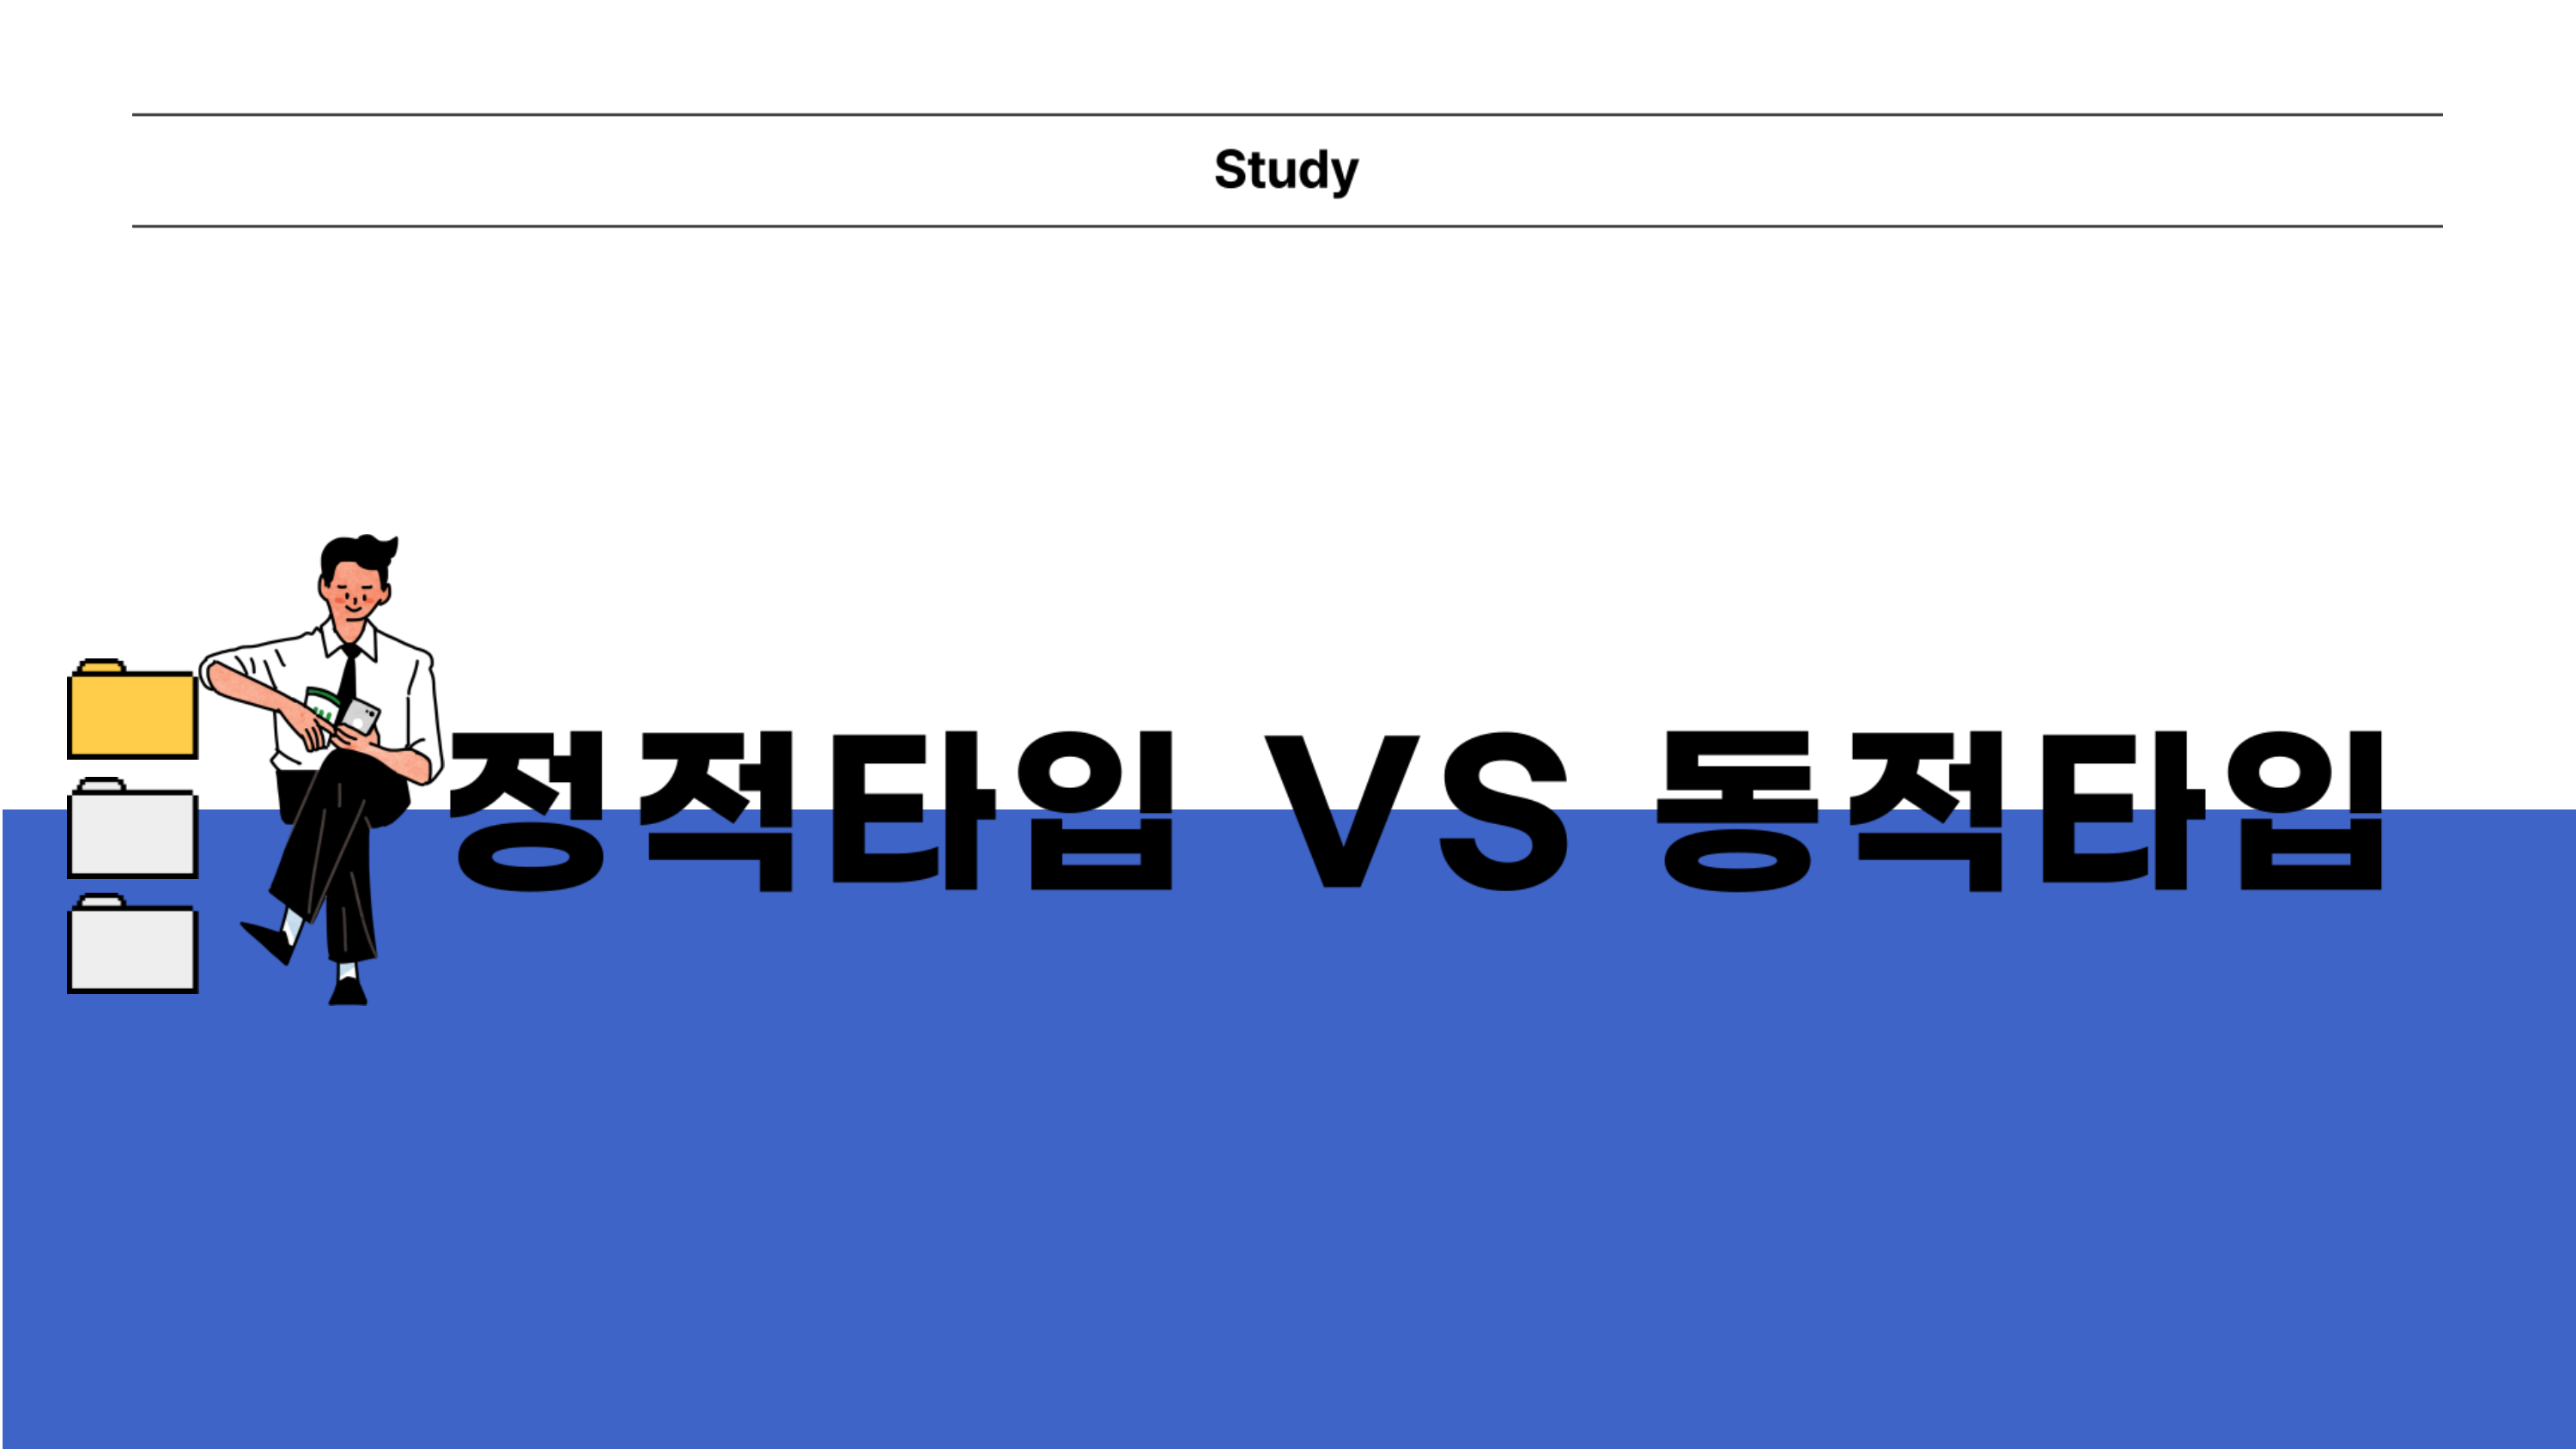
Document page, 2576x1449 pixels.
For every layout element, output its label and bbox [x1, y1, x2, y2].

text_box [2, 809, 2576, 1449]
picture [231, 671, 2466, 1020]
text_box [132, 222, 2444, 232]
text_box [198, 534, 446, 1007]
picture [704, 124, 1385, 222]
text_box [66, 777, 194, 879]
text_box [132, 111, 2444, 120]
text_box [66, 892, 194, 994]
text_box [66, 658, 194, 760]
